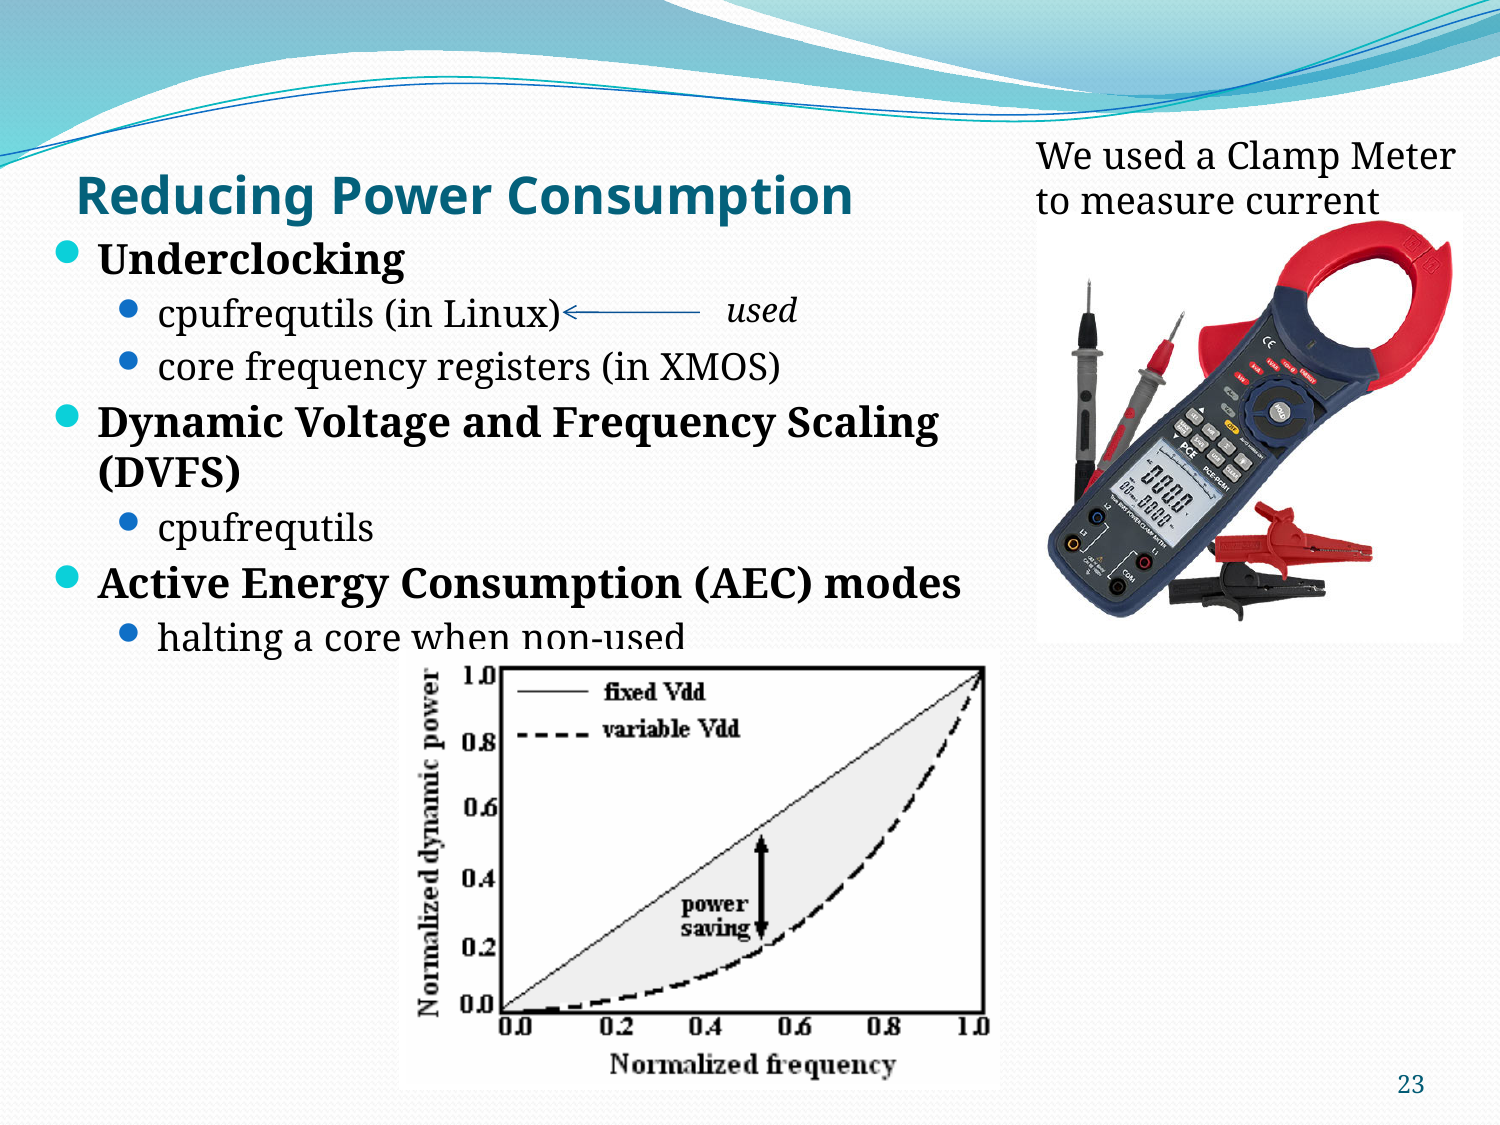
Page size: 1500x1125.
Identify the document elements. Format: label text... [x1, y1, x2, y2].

picture [1037, 212, 1463, 643]
slide_number 23 [1299, 1042, 1425, 1103]
text_box We used a Clamp Meter to measure current [1020, 124, 1472, 230]
text_box used [711, 281, 813, 337]
list Underclocking cpufrequtils (in Linux) core frequency registers (in XMOS) Dynamic Voltage and Frequency Scaling (DVFS) cpufrequtils Active Energy Consumption (AEC) modes halting a core when non-used [37, 224, 1075, 1075]
title Reducing Power Consumption [75, 115, 1013, 224]
picture [399, 649, 1001, 1091]
